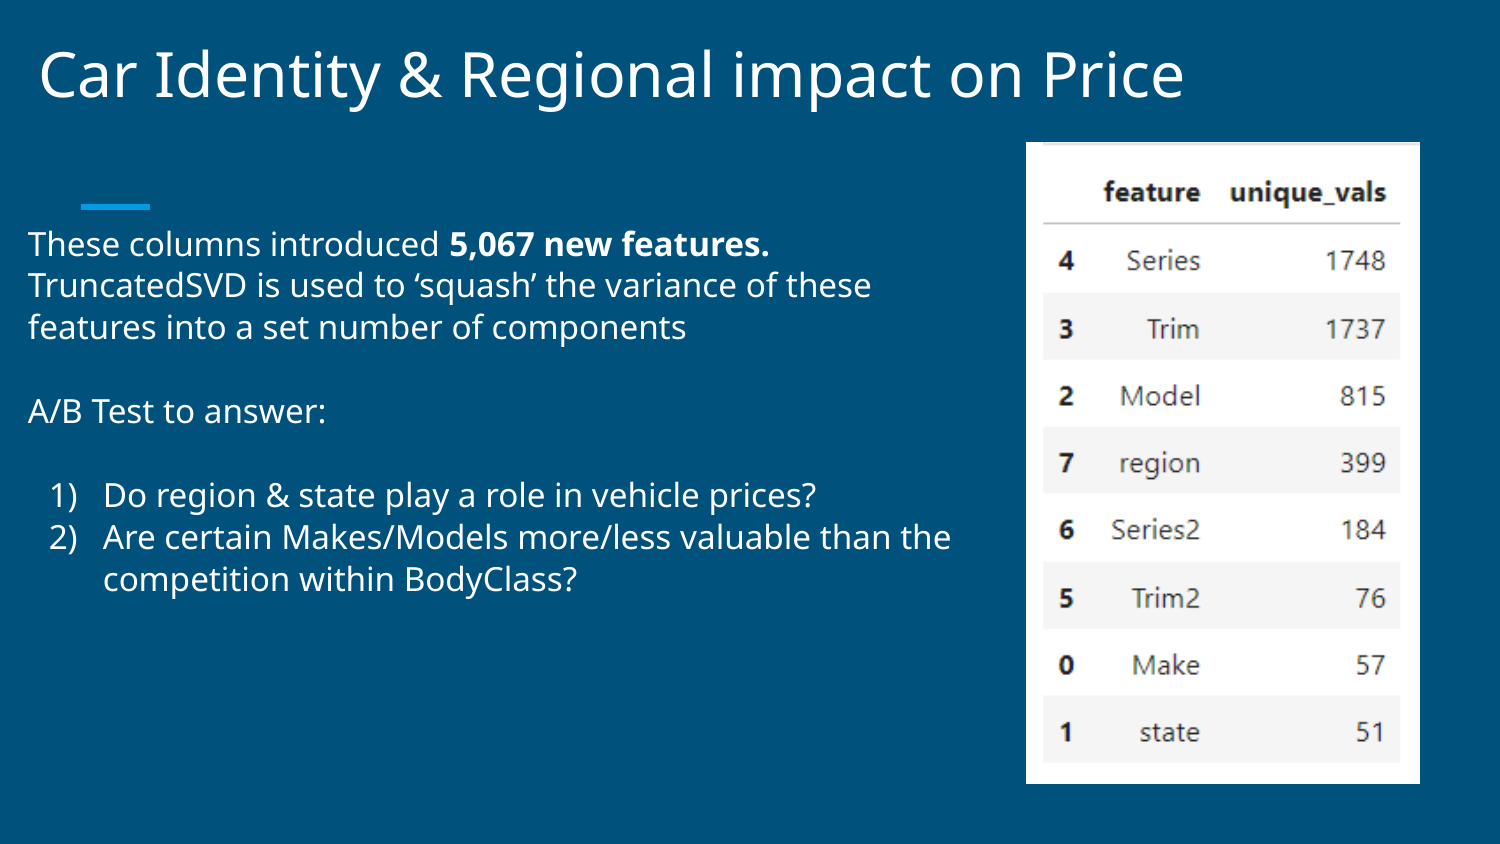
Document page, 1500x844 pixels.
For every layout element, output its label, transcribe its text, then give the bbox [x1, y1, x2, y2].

picture [1027, 143, 1419, 783]
title Car Identity & Regional impact on Price [23, 12, 1396, 125]
list These columns introduced 5,067 new features. TruncatedSVD is used to ‘squash’ the variance of these features into a set number of components A/B Test to answer: Do region & state play a role in vehicle prices? Are certain Makes/Models more/less valuable than the competition within BodyClass? [12, 205, 1012, 825]
